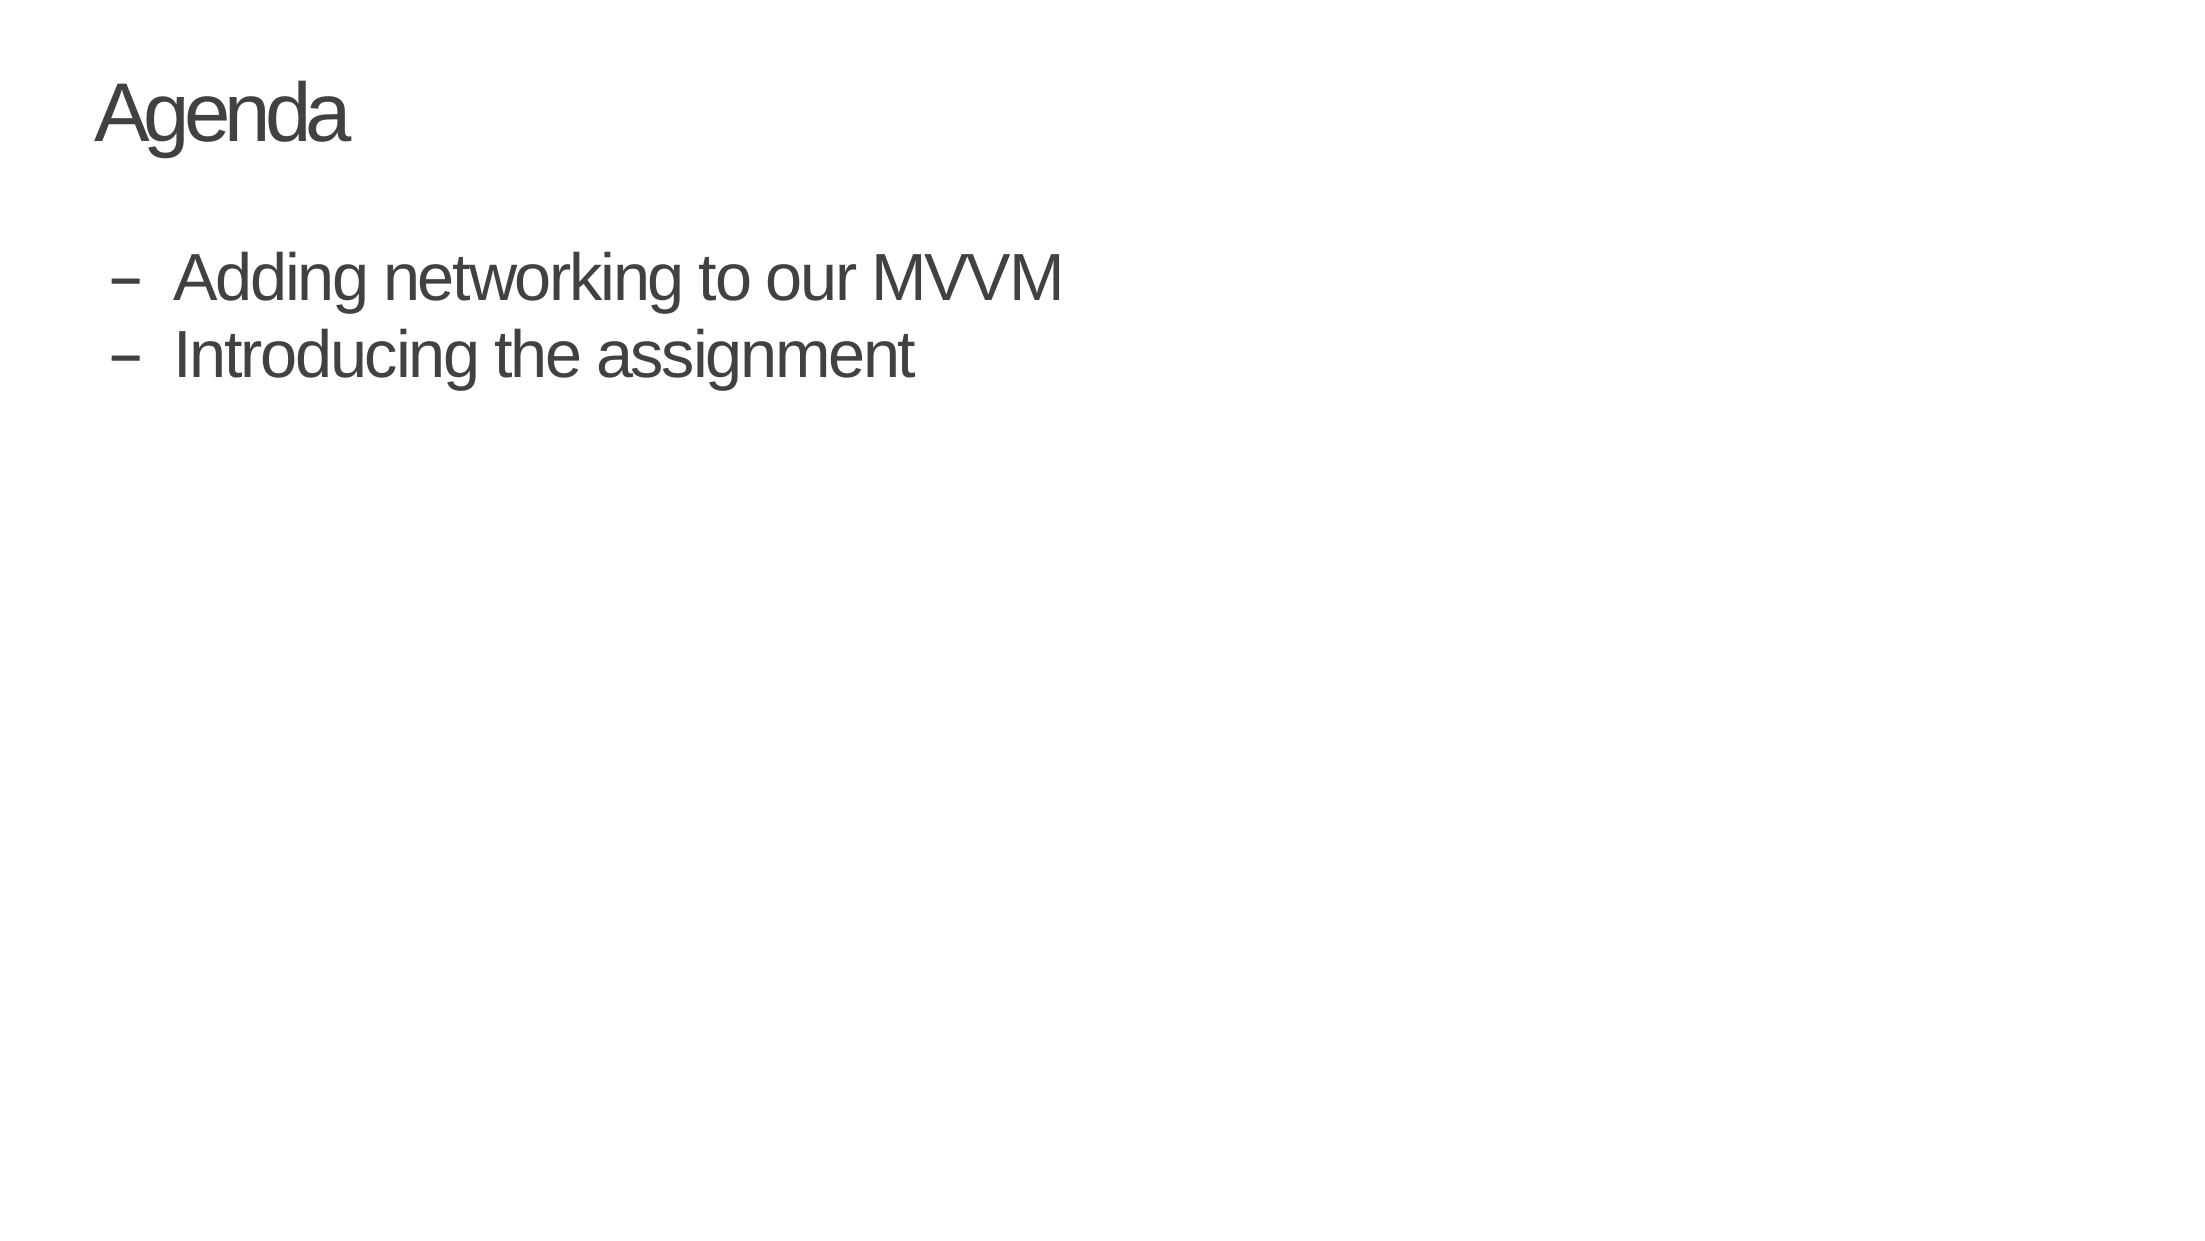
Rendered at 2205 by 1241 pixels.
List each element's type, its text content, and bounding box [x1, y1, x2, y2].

list Adding networking to our MVVM Introducing the assignment [94, 242, 2205, 1140]
title Agenda [94, 64, 2205, 219]
